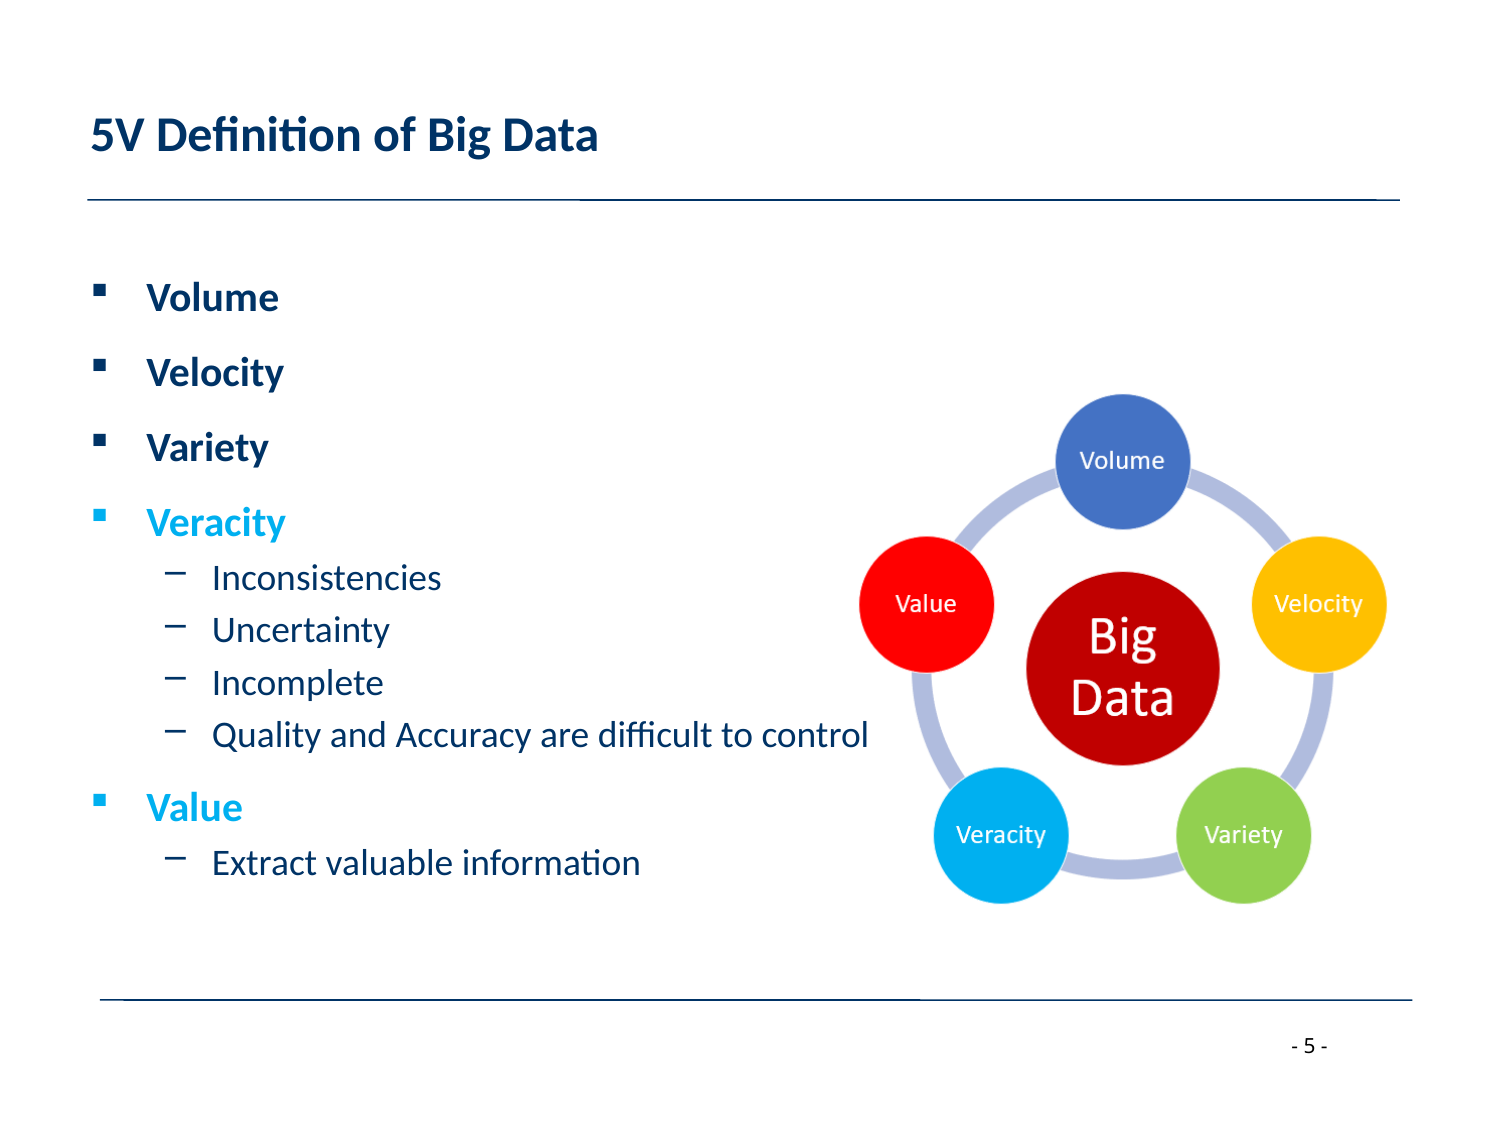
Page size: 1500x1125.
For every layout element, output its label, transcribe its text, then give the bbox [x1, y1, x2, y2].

list Volume Velocity Variety Veracity Inconsistencies Uncertainty Incomplete Quality and Accuracy are difficult to control Value Extract valuable information [75, 262, 1425, 1005]
picture [812, 361, 1426, 944]
title 5V Definition of Big Data [75, 37, 1425, 225]
